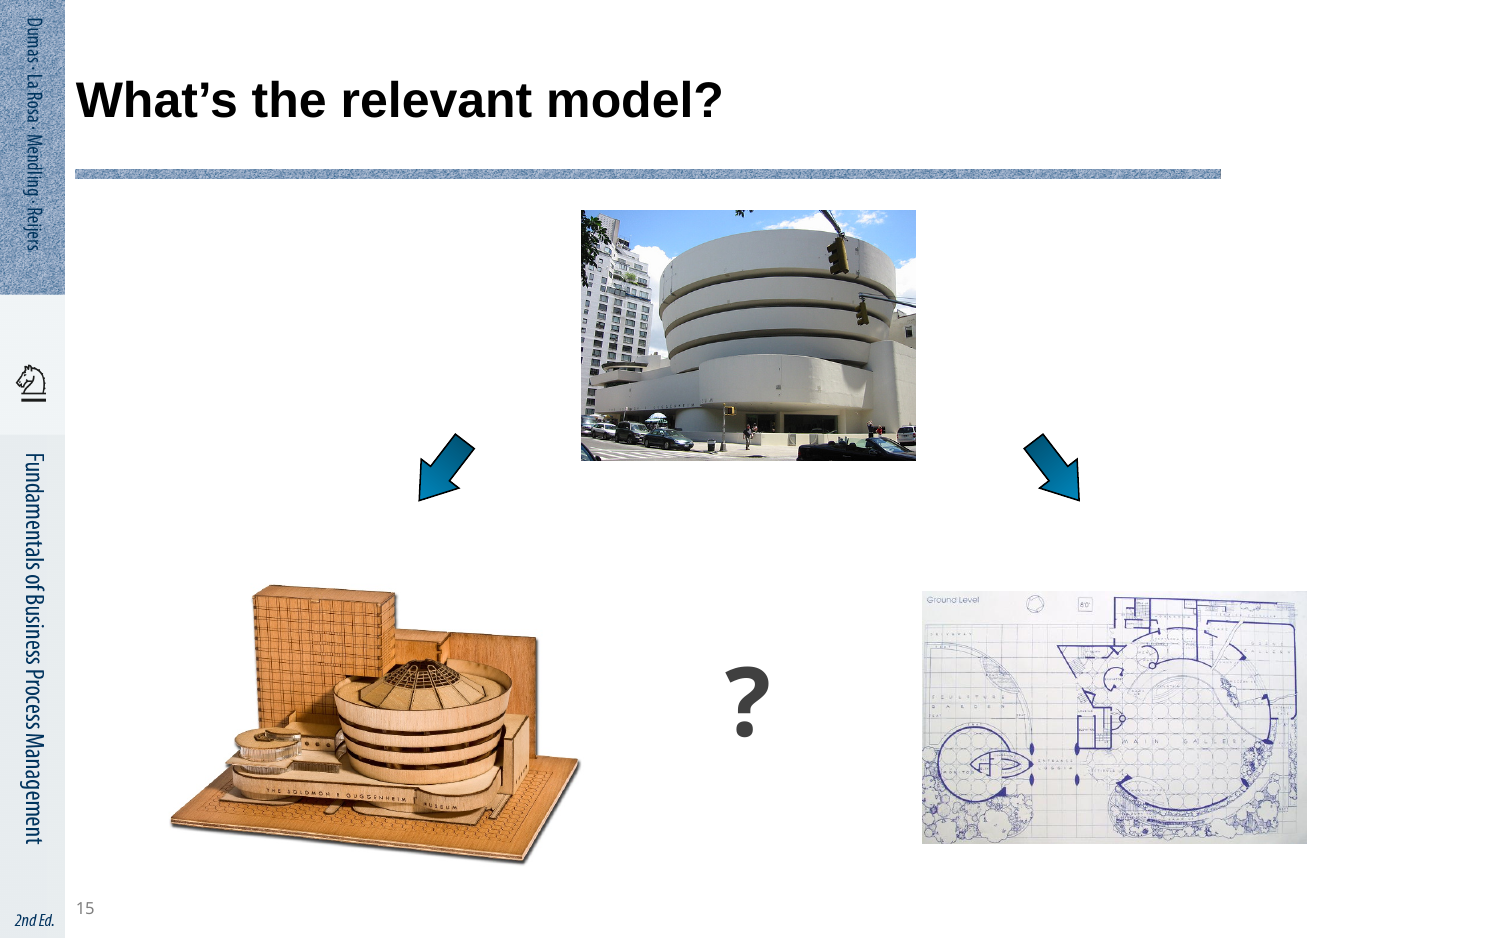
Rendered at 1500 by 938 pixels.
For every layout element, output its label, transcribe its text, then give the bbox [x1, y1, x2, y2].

slide_number 15 [75, 887, 223, 931]
picture [0, 0, 65, 938]
picture [150, 565, 608, 870]
text_box ? [710, 633, 787, 764]
picture [581, 210, 916, 461]
picture [922, 591, 1307, 844]
text_box [419, 434, 475, 501]
title What’s the relevant model? [75, 22, 1198, 172]
text_box [1024, 434, 1080, 501]
picture [75, 169, 1221, 179]
